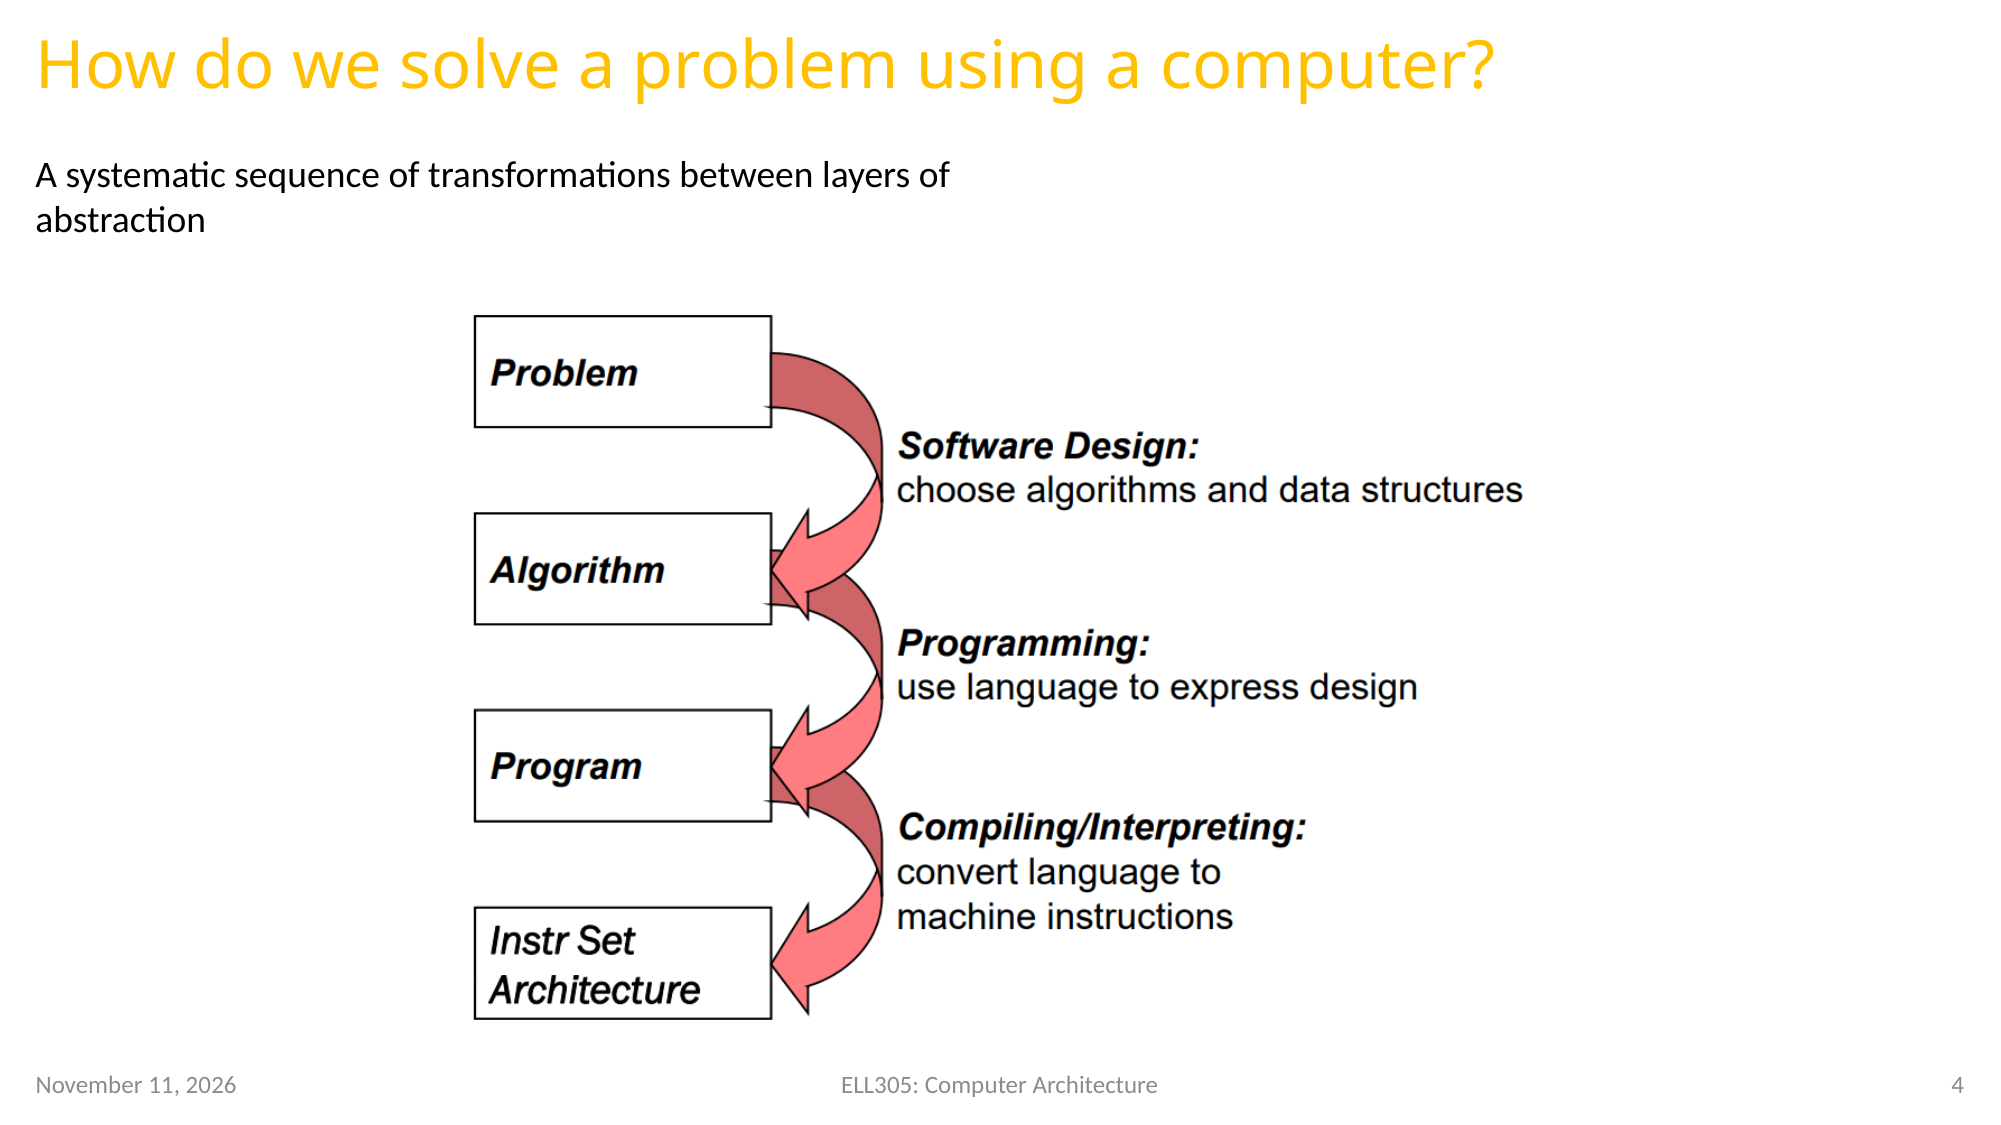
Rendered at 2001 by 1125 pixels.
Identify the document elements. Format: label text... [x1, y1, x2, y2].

title How do we solve a problem using a computer? [20, 22, 1984, 112]
slide_number 4 [1529, 1053, 1980, 1114]
picture [466, 305, 1538, 1030]
text_box A systematic sequence of transformations between layers of abstraction [20, 142, 1024, 248]
footer ELL305: Computer Architecture [662, 1053, 1338, 1114]
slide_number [20, 1053, 471, 1114]
